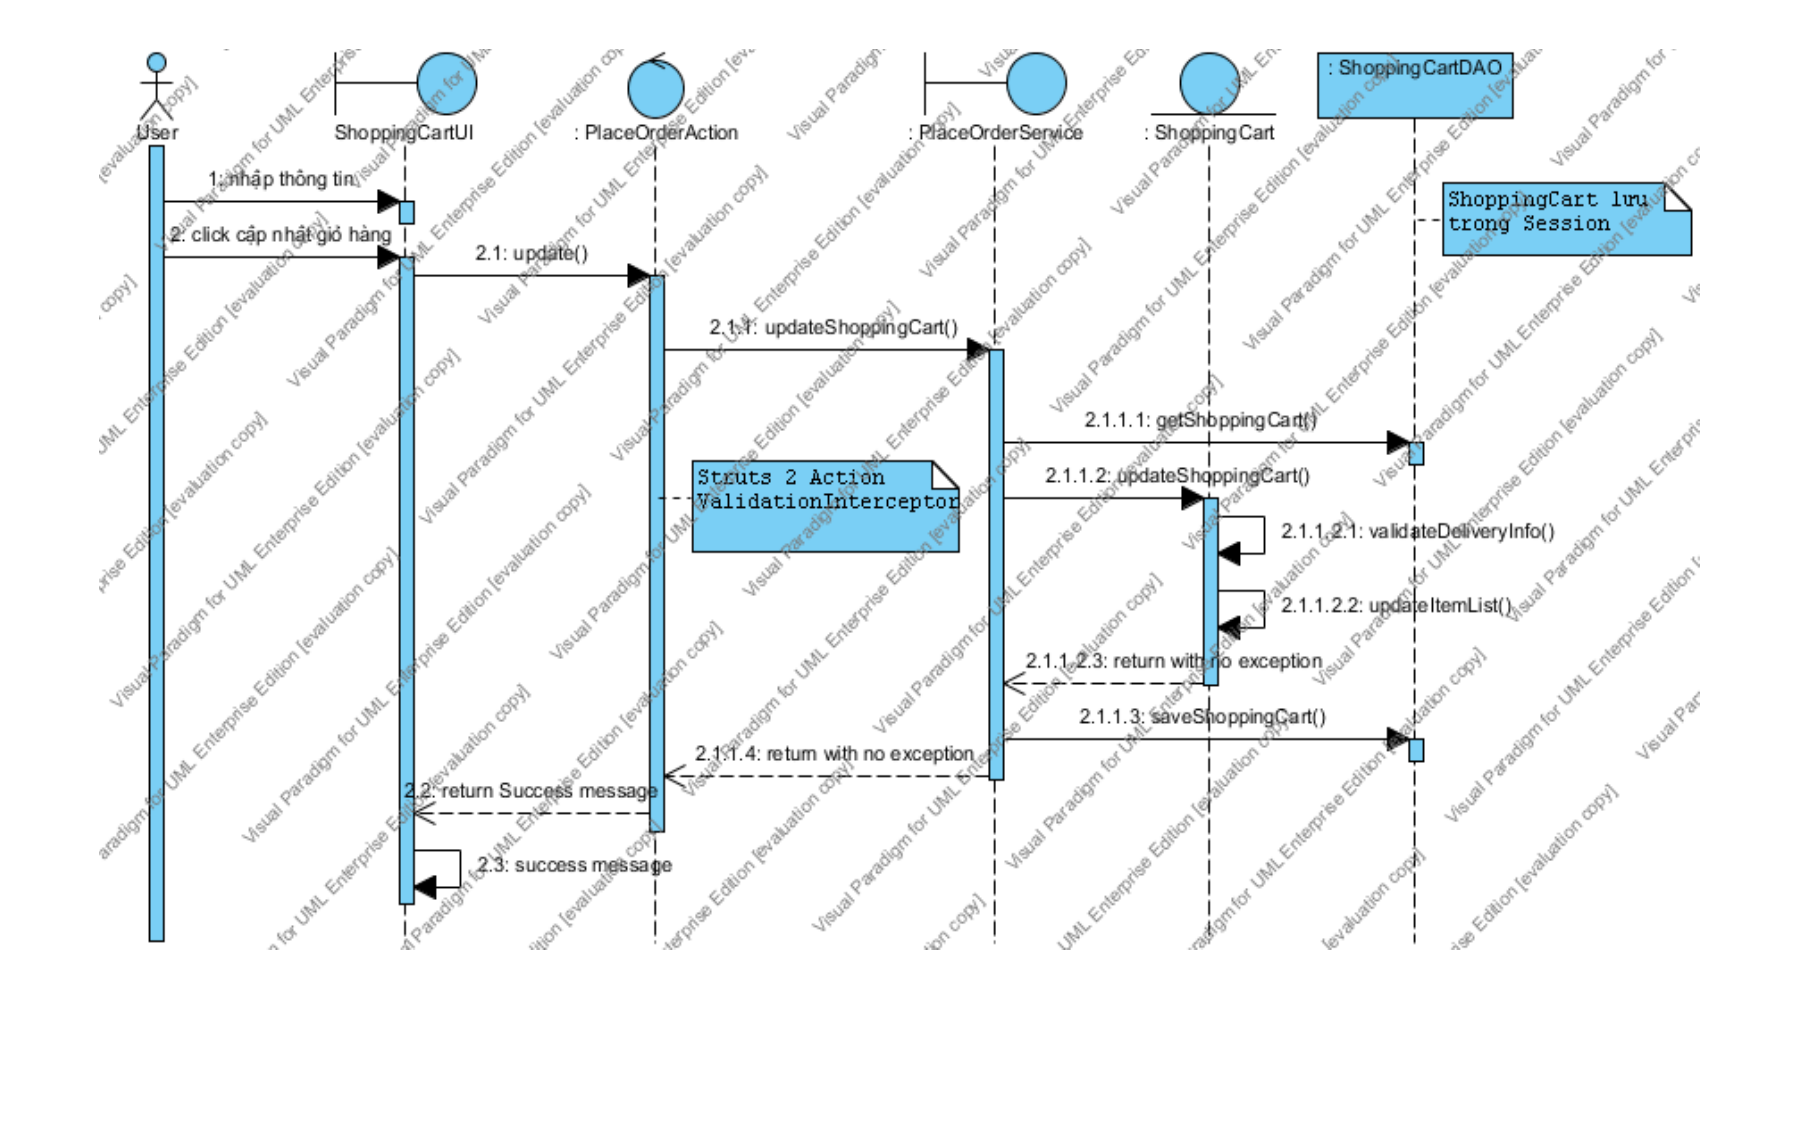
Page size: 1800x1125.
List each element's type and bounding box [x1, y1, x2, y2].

list [99, 49, 1701, 951]
